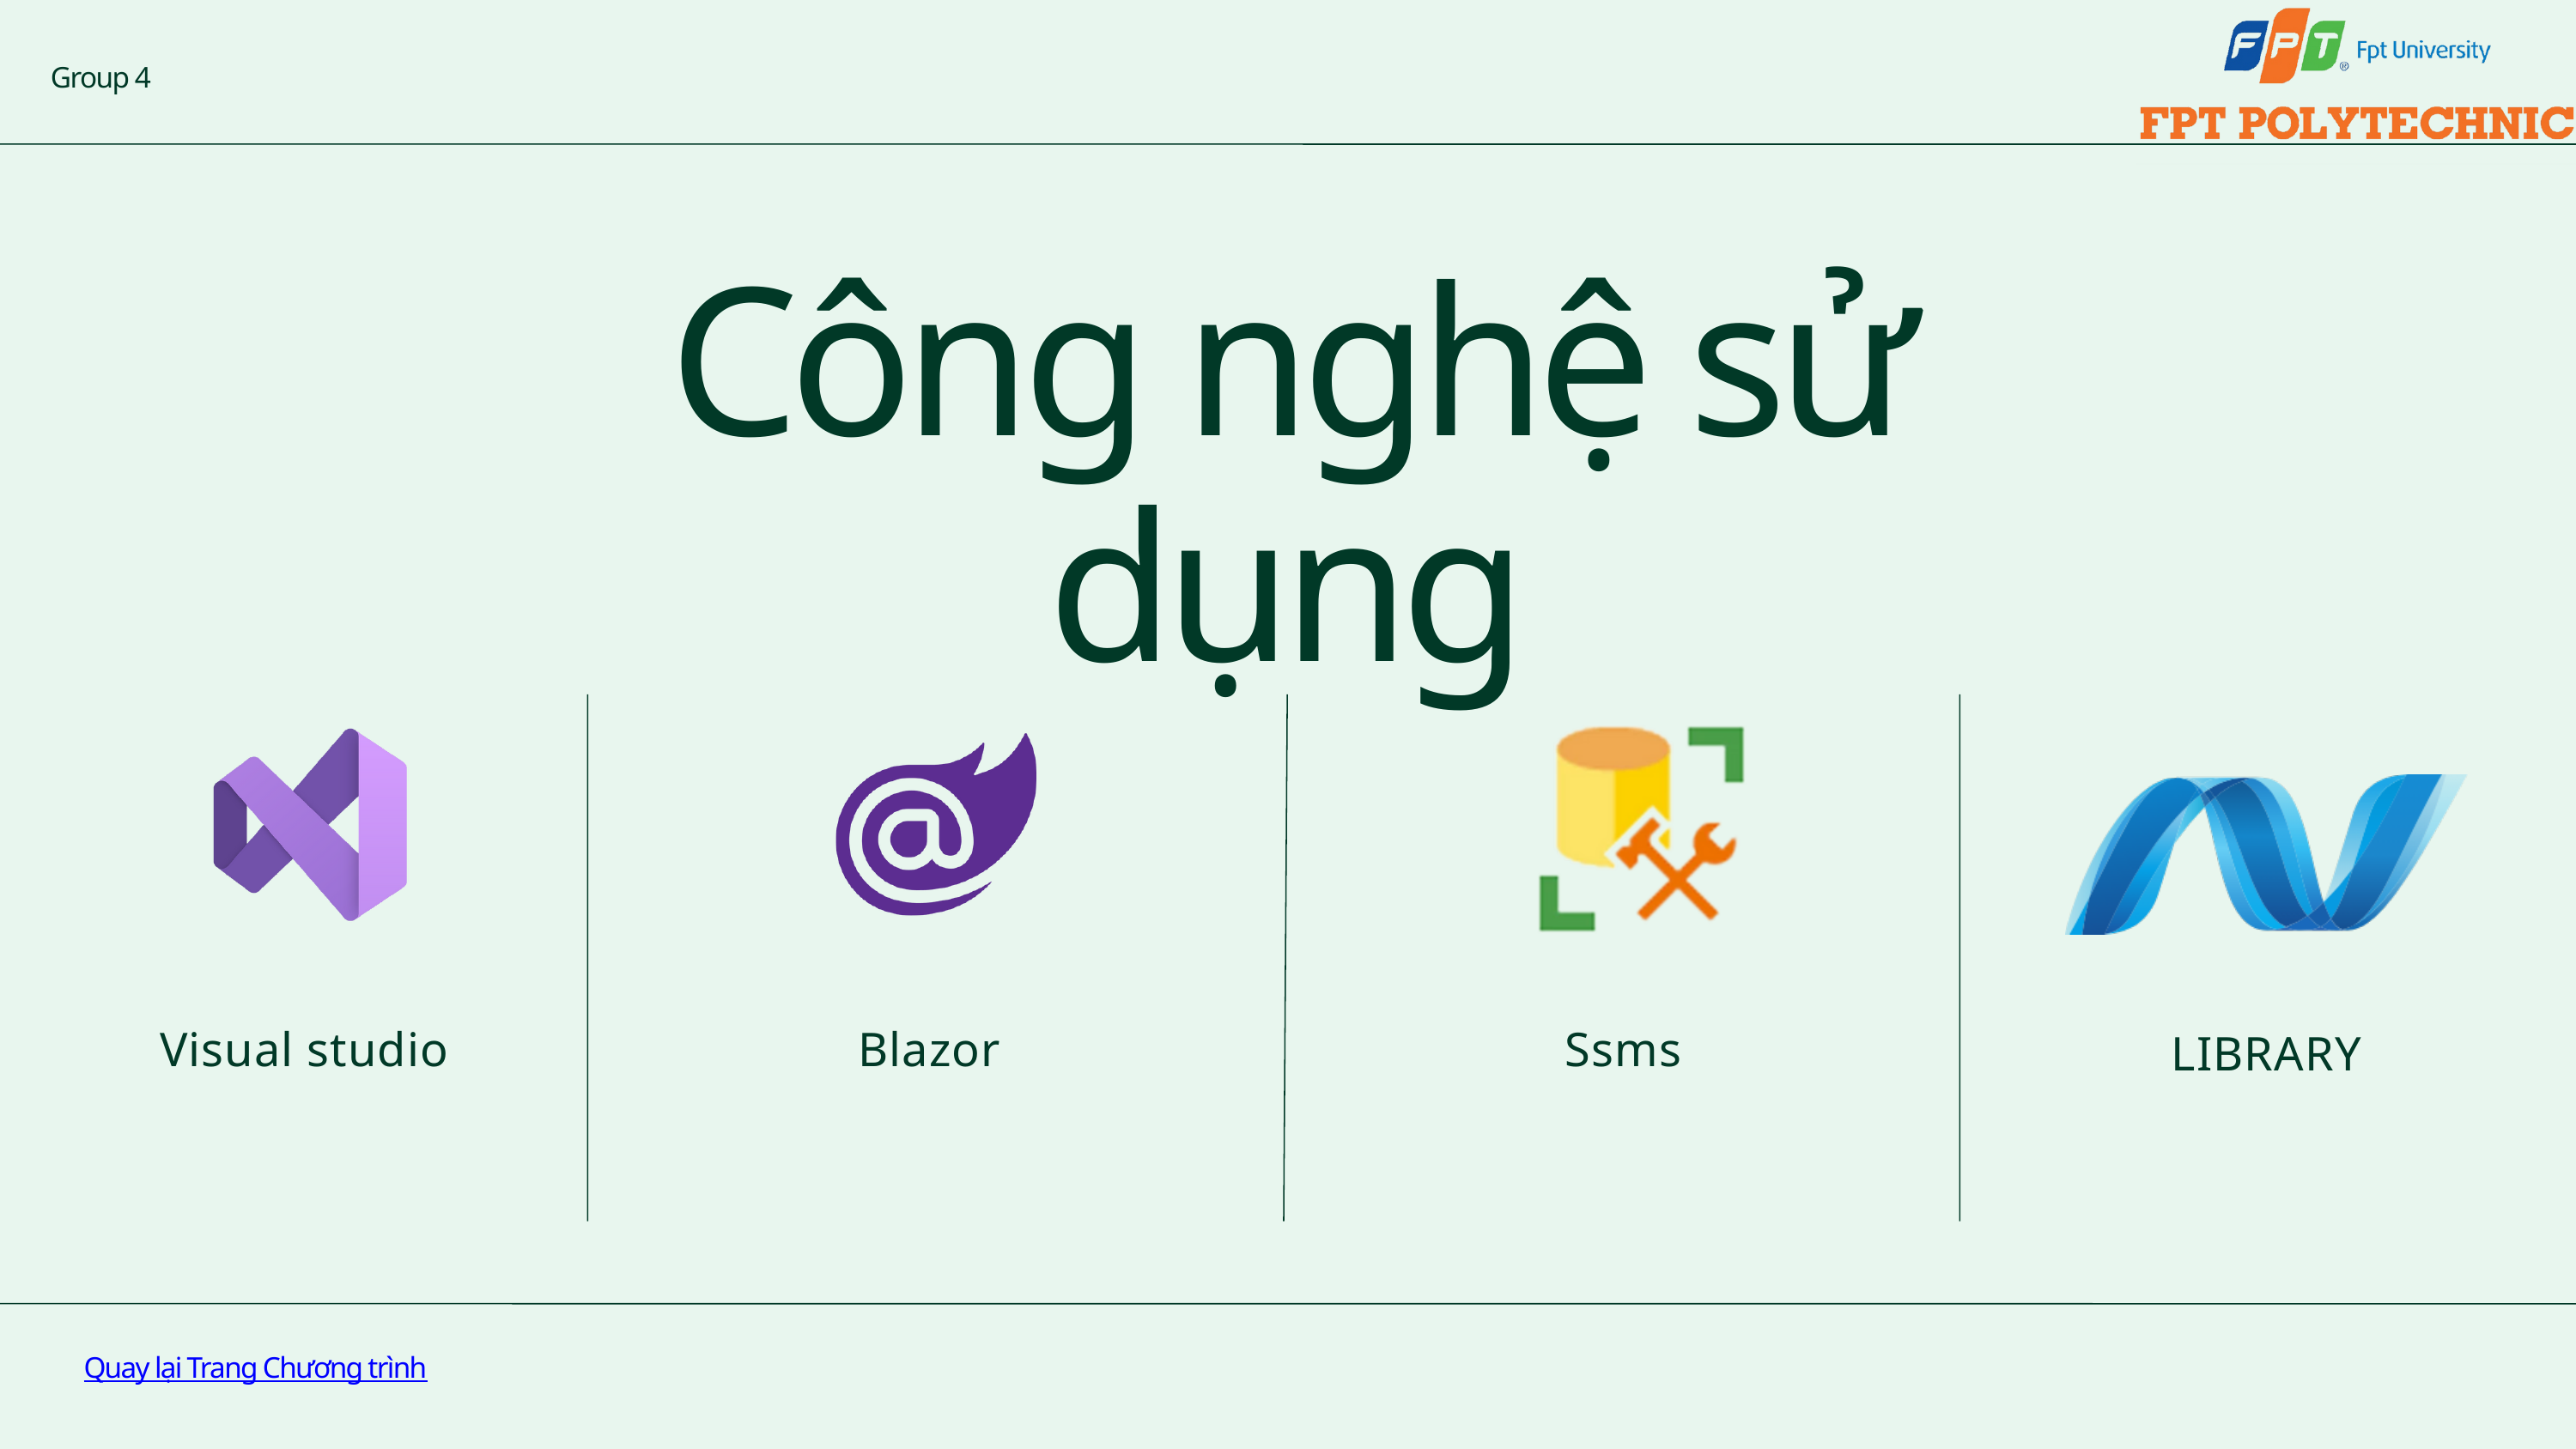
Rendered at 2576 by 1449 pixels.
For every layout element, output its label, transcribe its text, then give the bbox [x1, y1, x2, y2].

text_box [1536, 724, 1747, 935]
text_box Quay lại Trang Chương trình [83, 1354, 429, 1389]
text_box [2065, 774, 2468, 935]
text_box LIBRARY [1988, 1024, 2545, 1081]
text_box [2136, 0, 2576, 193]
text_box Công nghệ sử dụng [510, 250, 2066, 703]
text_box Group 4 [50, 63, 177, 94]
text_box Blazor [658, 1019, 1215, 1076]
text_box [835, 724, 1036, 925]
text_box Visual studio [32, 1019, 590, 1076]
text_box Ssms [1345, 1019, 1902, 1076]
text_box [204, 719, 416, 930]
